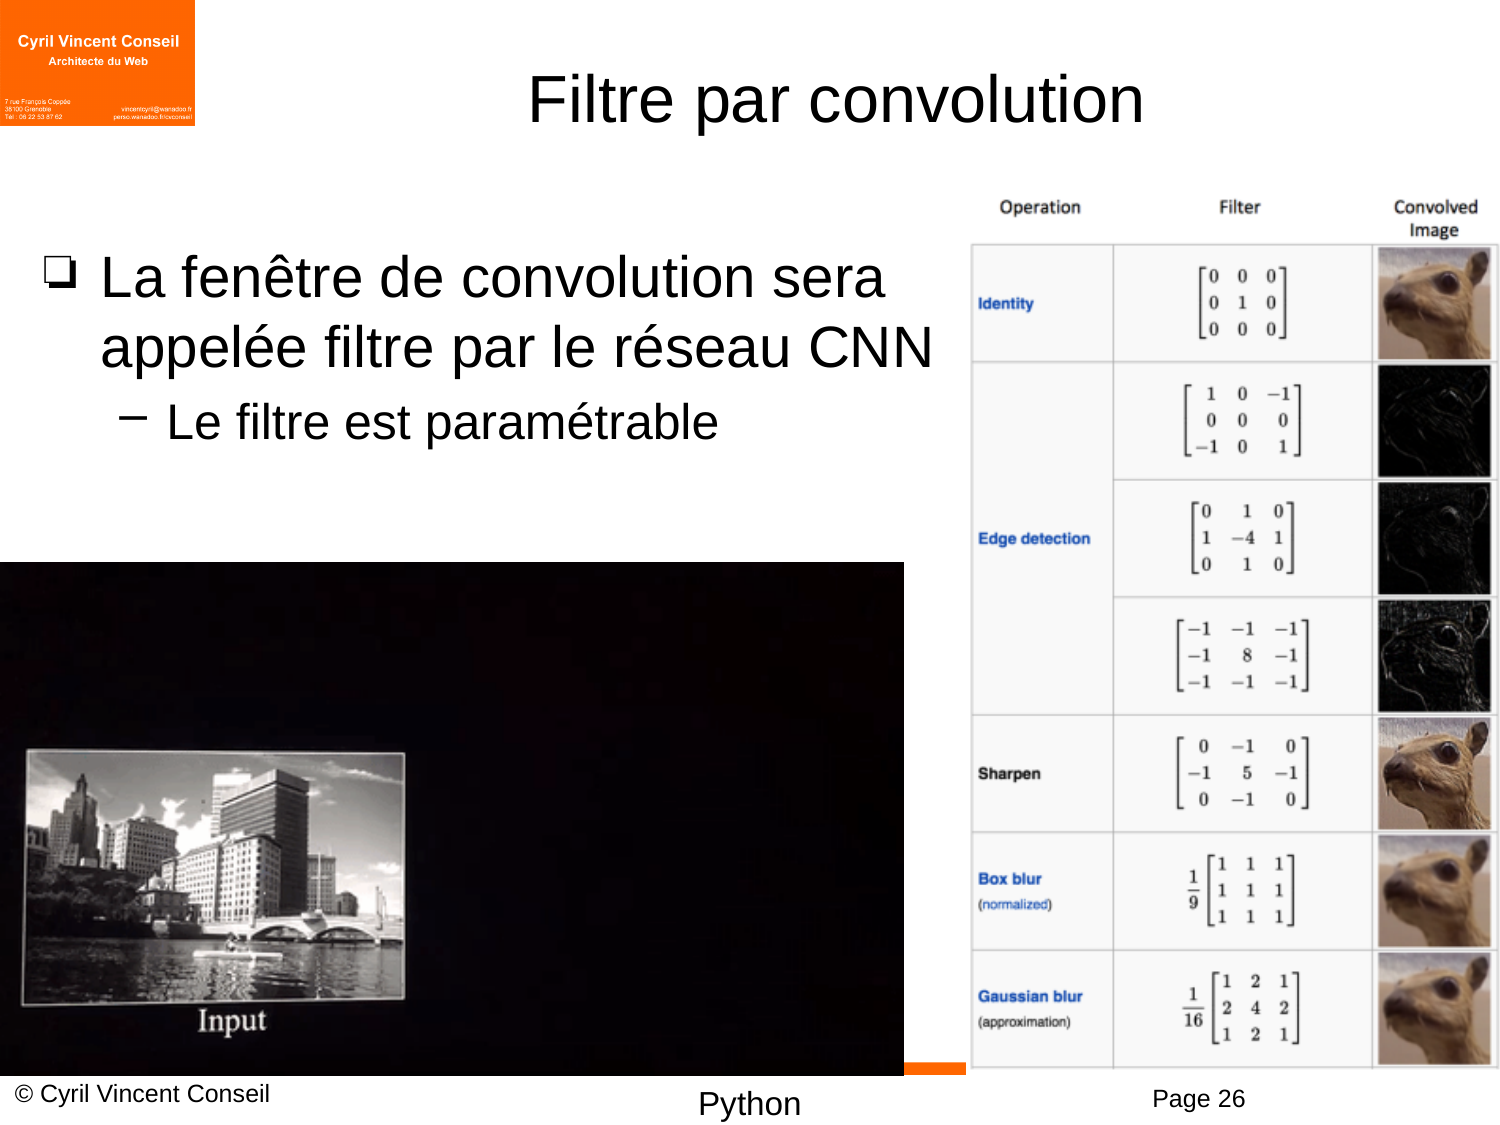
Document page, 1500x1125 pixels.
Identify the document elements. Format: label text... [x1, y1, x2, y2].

picture [965, 189, 1500, 1076]
list La fenêtre de convolution sera appelée filtre par le réseau CNN Le filtre est paramétrable [29, 231, 960, 1059]
picture [0, 562, 904, 1076]
picture [0, 0, 195, 126]
title Filtre par convolution [194, 2, 1480, 190]
